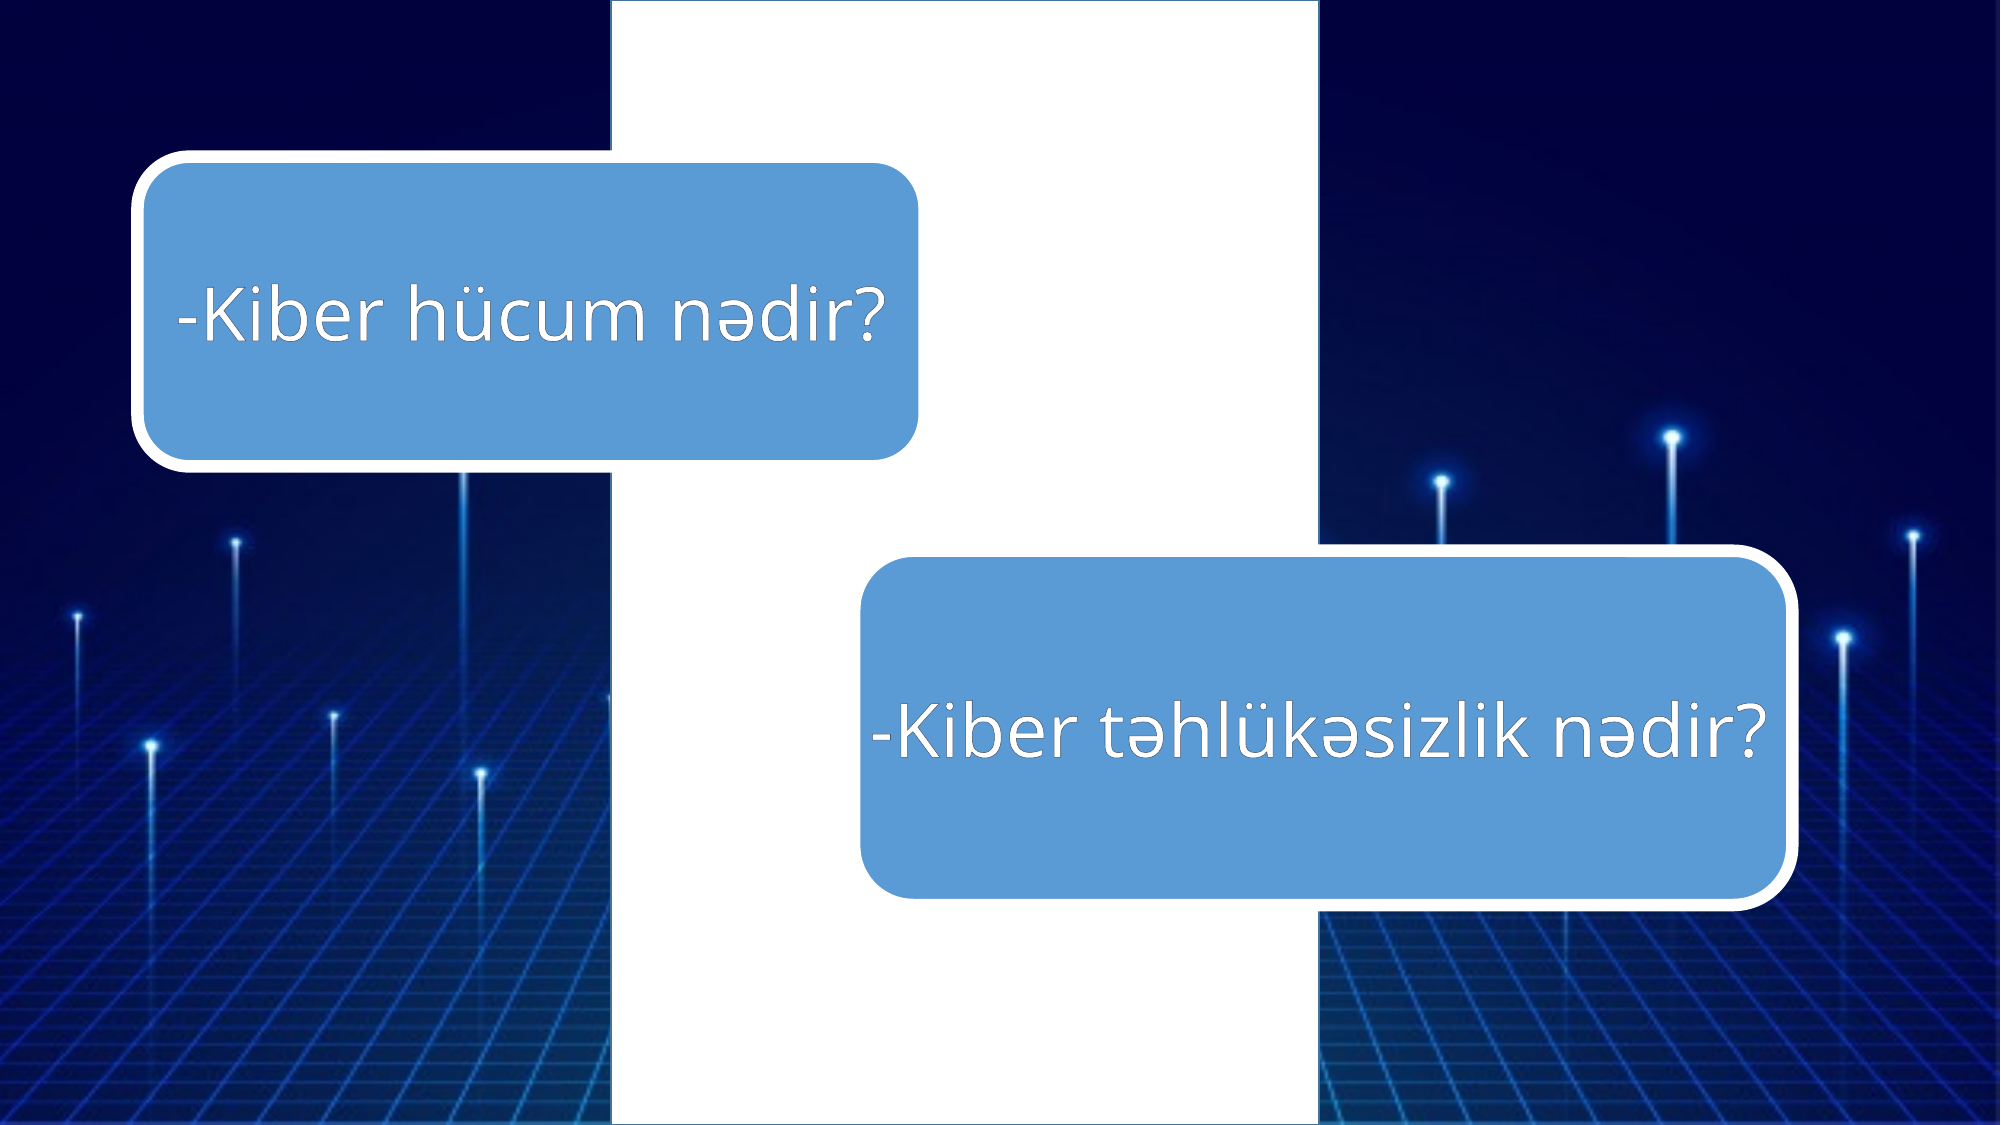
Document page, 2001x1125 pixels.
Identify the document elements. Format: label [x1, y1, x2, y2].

list [0, 0, 2000, 1125]
